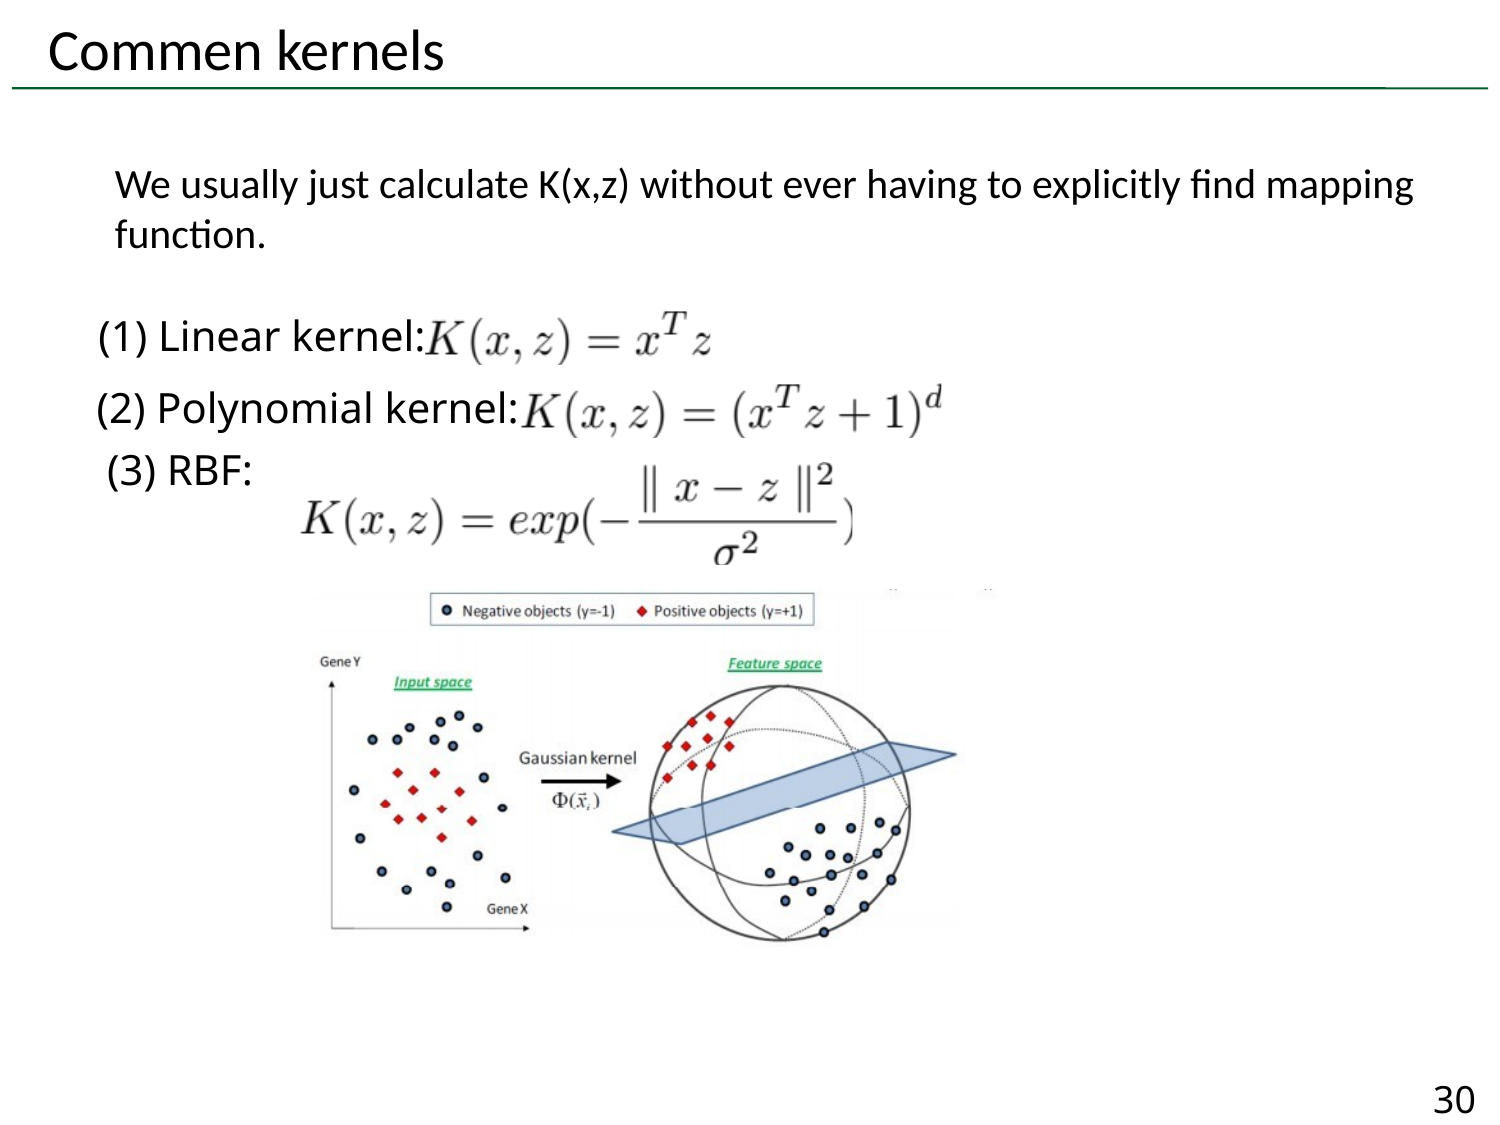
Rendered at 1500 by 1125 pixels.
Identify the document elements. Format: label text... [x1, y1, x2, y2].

text_box (2) Polynomial kernel: [81, 374, 534, 439]
slide_number 30 [1376, 1092, 1477, 1111]
text_box (3) RBF: [92, 436, 279, 502]
picture [424, 310, 711, 365]
text_box We usually just calculate K(x,z) without ever having to explicitly find mapping function. [99, 149, 1475, 265]
title Commen kernels [48, 19, 1477, 83]
picture [520, 383, 942, 439]
text_box (1) Linear kernel: [83, 302, 441, 367]
picture [299, 462, 853, 565]
picture [270, 589, 1022, 951]
